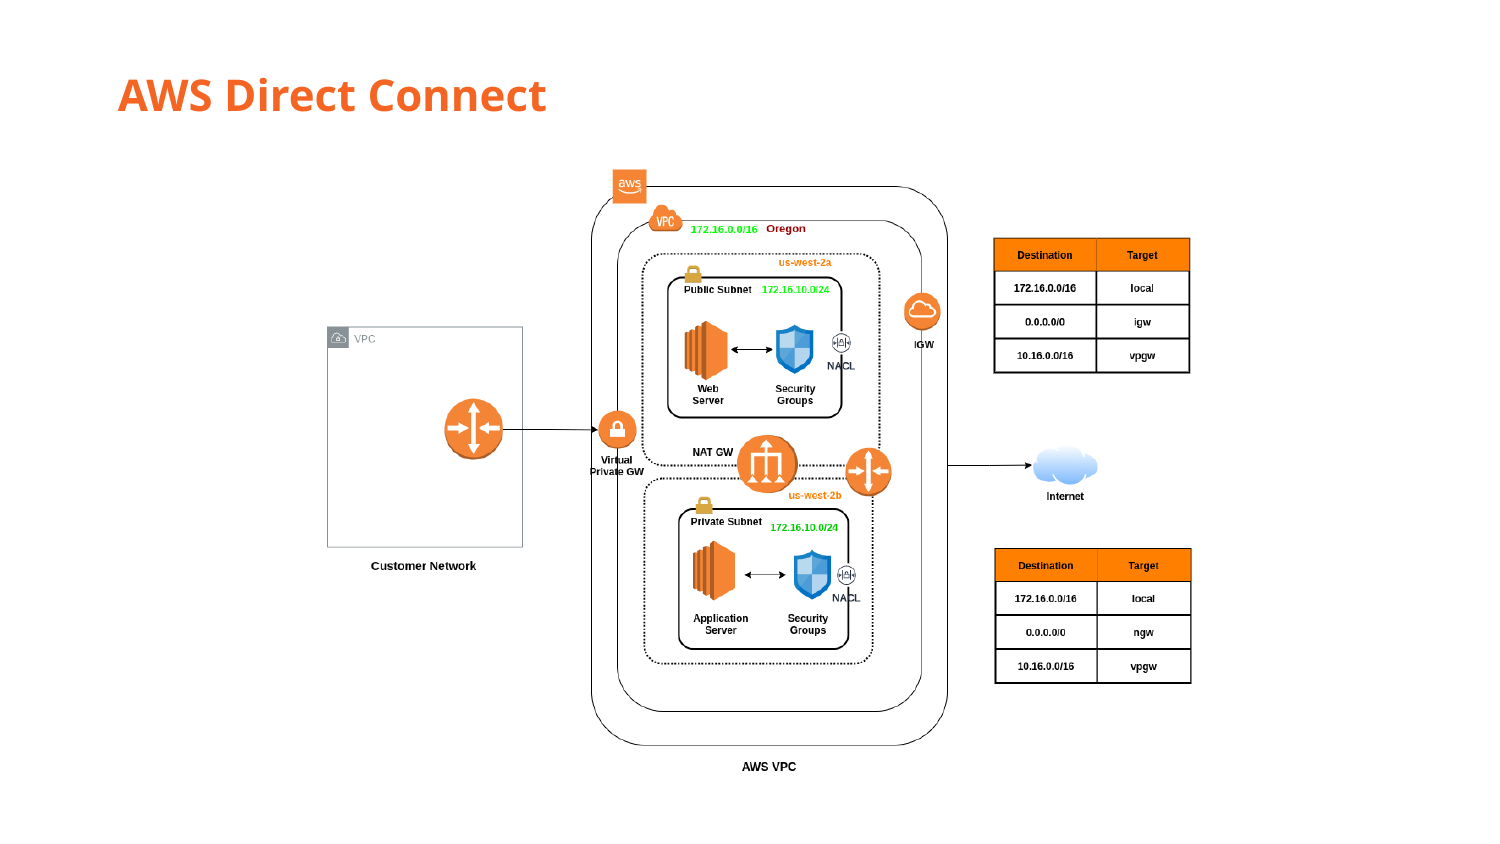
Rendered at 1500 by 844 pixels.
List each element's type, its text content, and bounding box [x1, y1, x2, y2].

picture [292, 160, 1224, 796]
title AWS Direct Connect [102, 52, 1327, 179]
